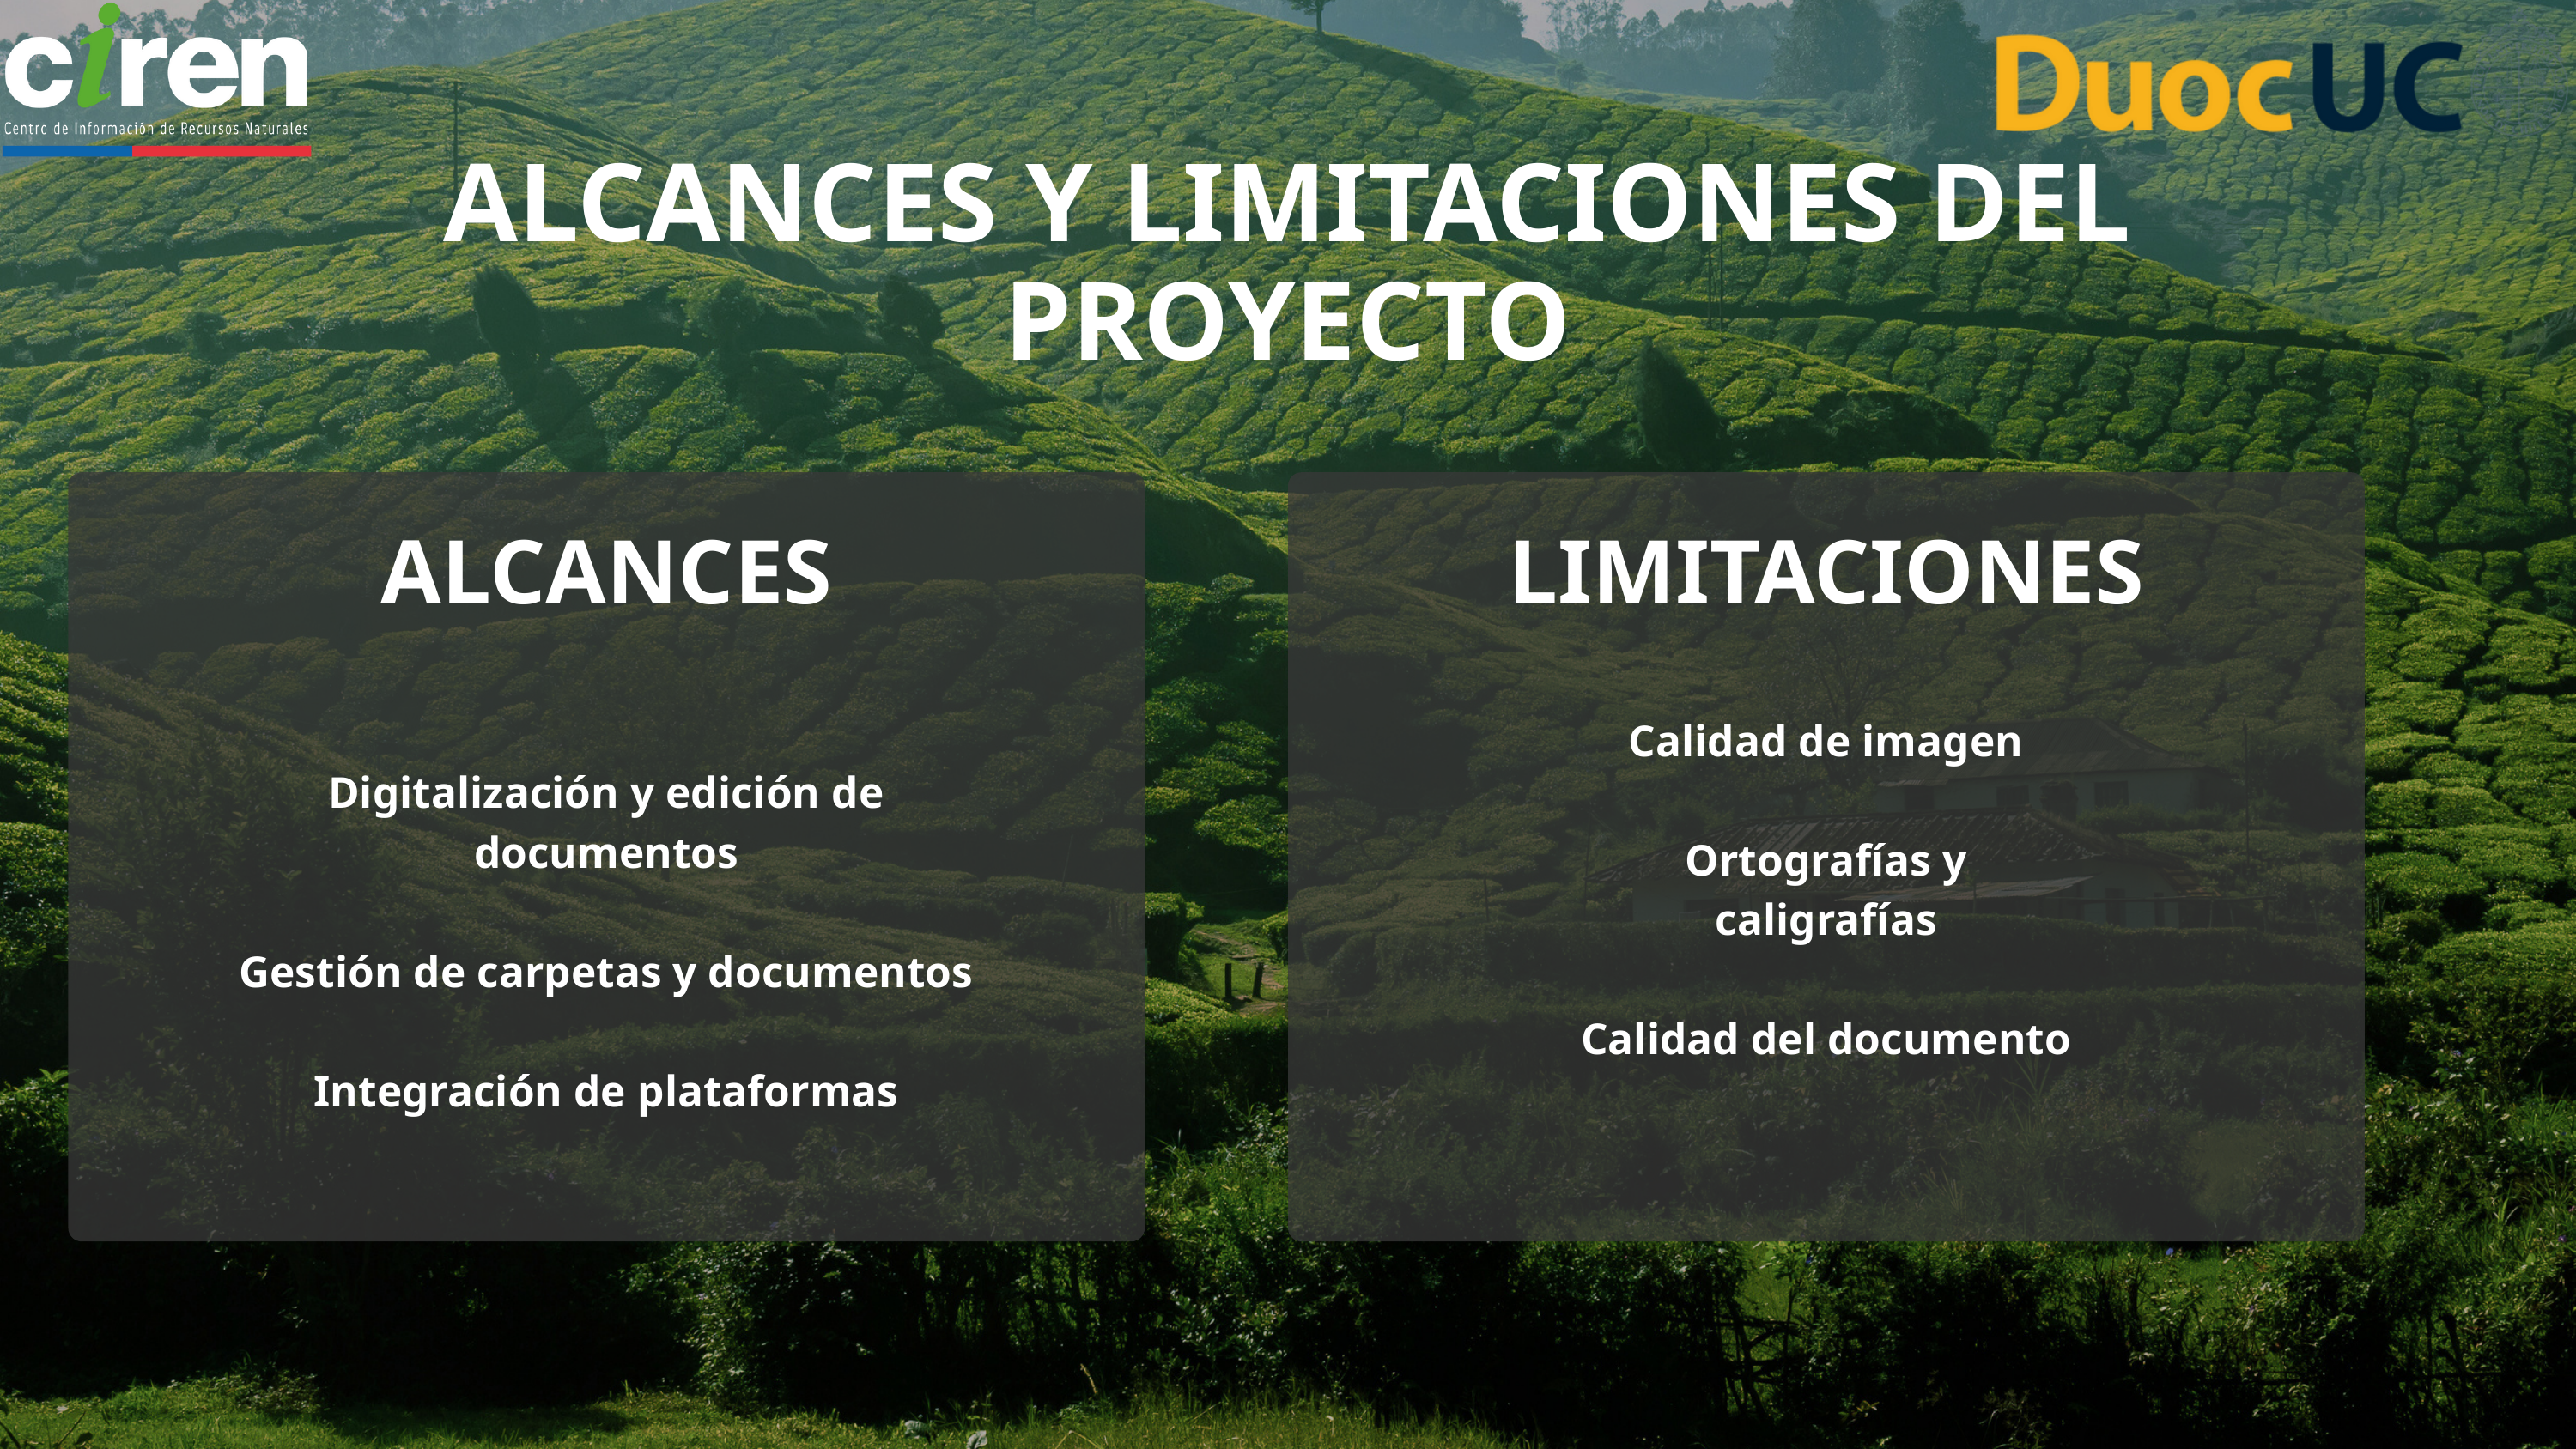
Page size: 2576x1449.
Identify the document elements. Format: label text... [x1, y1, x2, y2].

text_box ALCANCES Y LIMITACIONES DEL PROYECTO [302, 143, 2274, 382]
text_box [313, 0, 1989, 143]
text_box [1287, 471, 2366, 1242]
text_box [0, 0, 313, 161]
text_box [68, 471, 1145, 1242]
text_box [1989, 0, 2576, 145]
text_box [0, 145, 2576, 1449]
